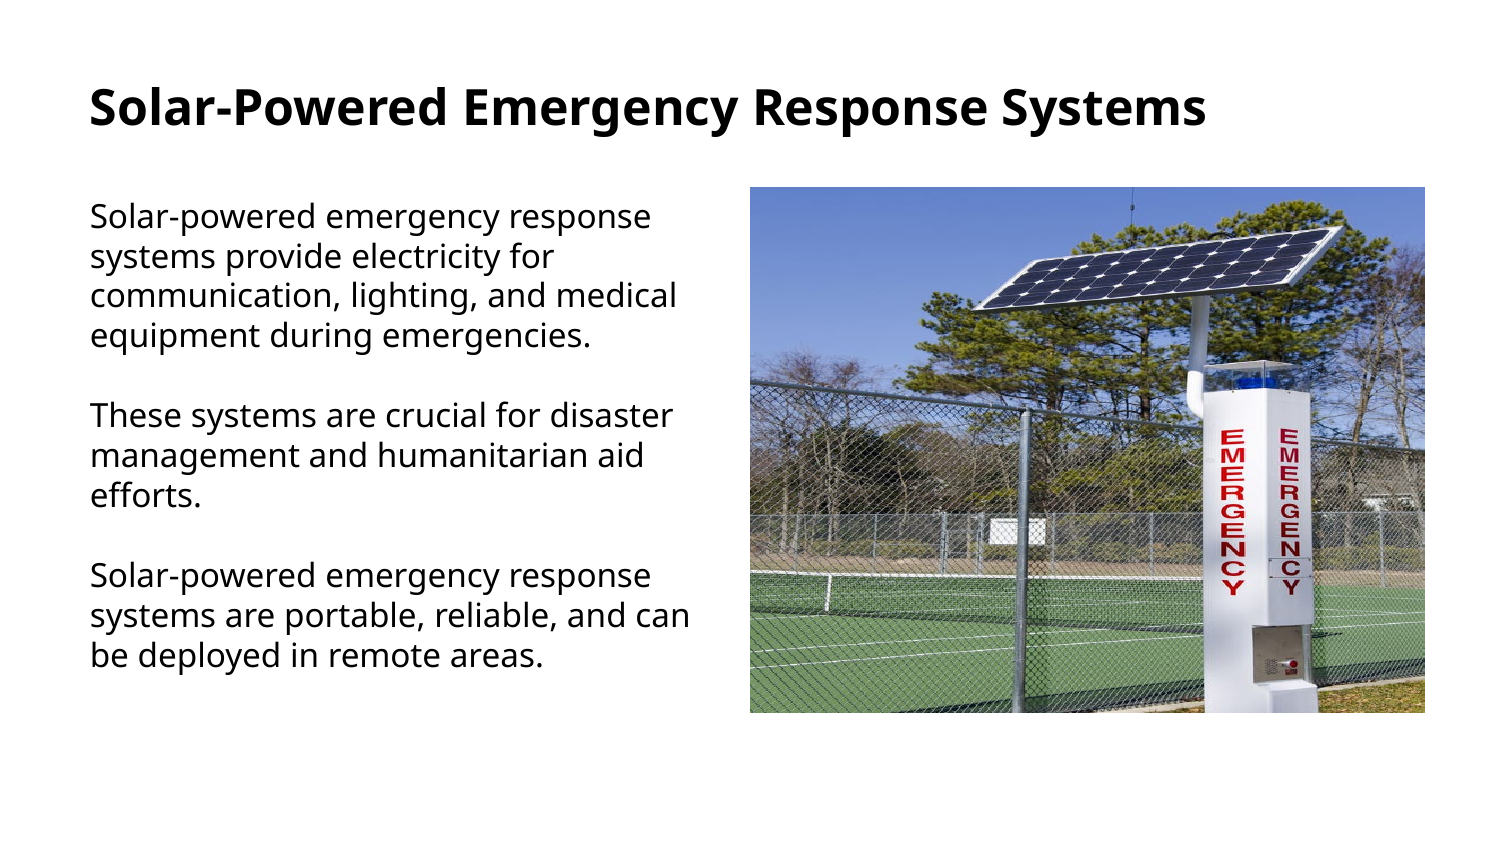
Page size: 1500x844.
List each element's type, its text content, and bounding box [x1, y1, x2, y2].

picture [749, 187, 1425, 713]
text_box Solar-powered emergency response systems provide electricity for communication, lighting, and medical equipment during emergencies. These systems are crucial for disaster management and humanitarian aid efforts. Solar-powered emergency response systems are portable, reliable, and can be deployed in remote areas. [74, 187, 749, 713]
text_box Solar-Powered Emergency Response Systems [74, 37, 1425, 173]
